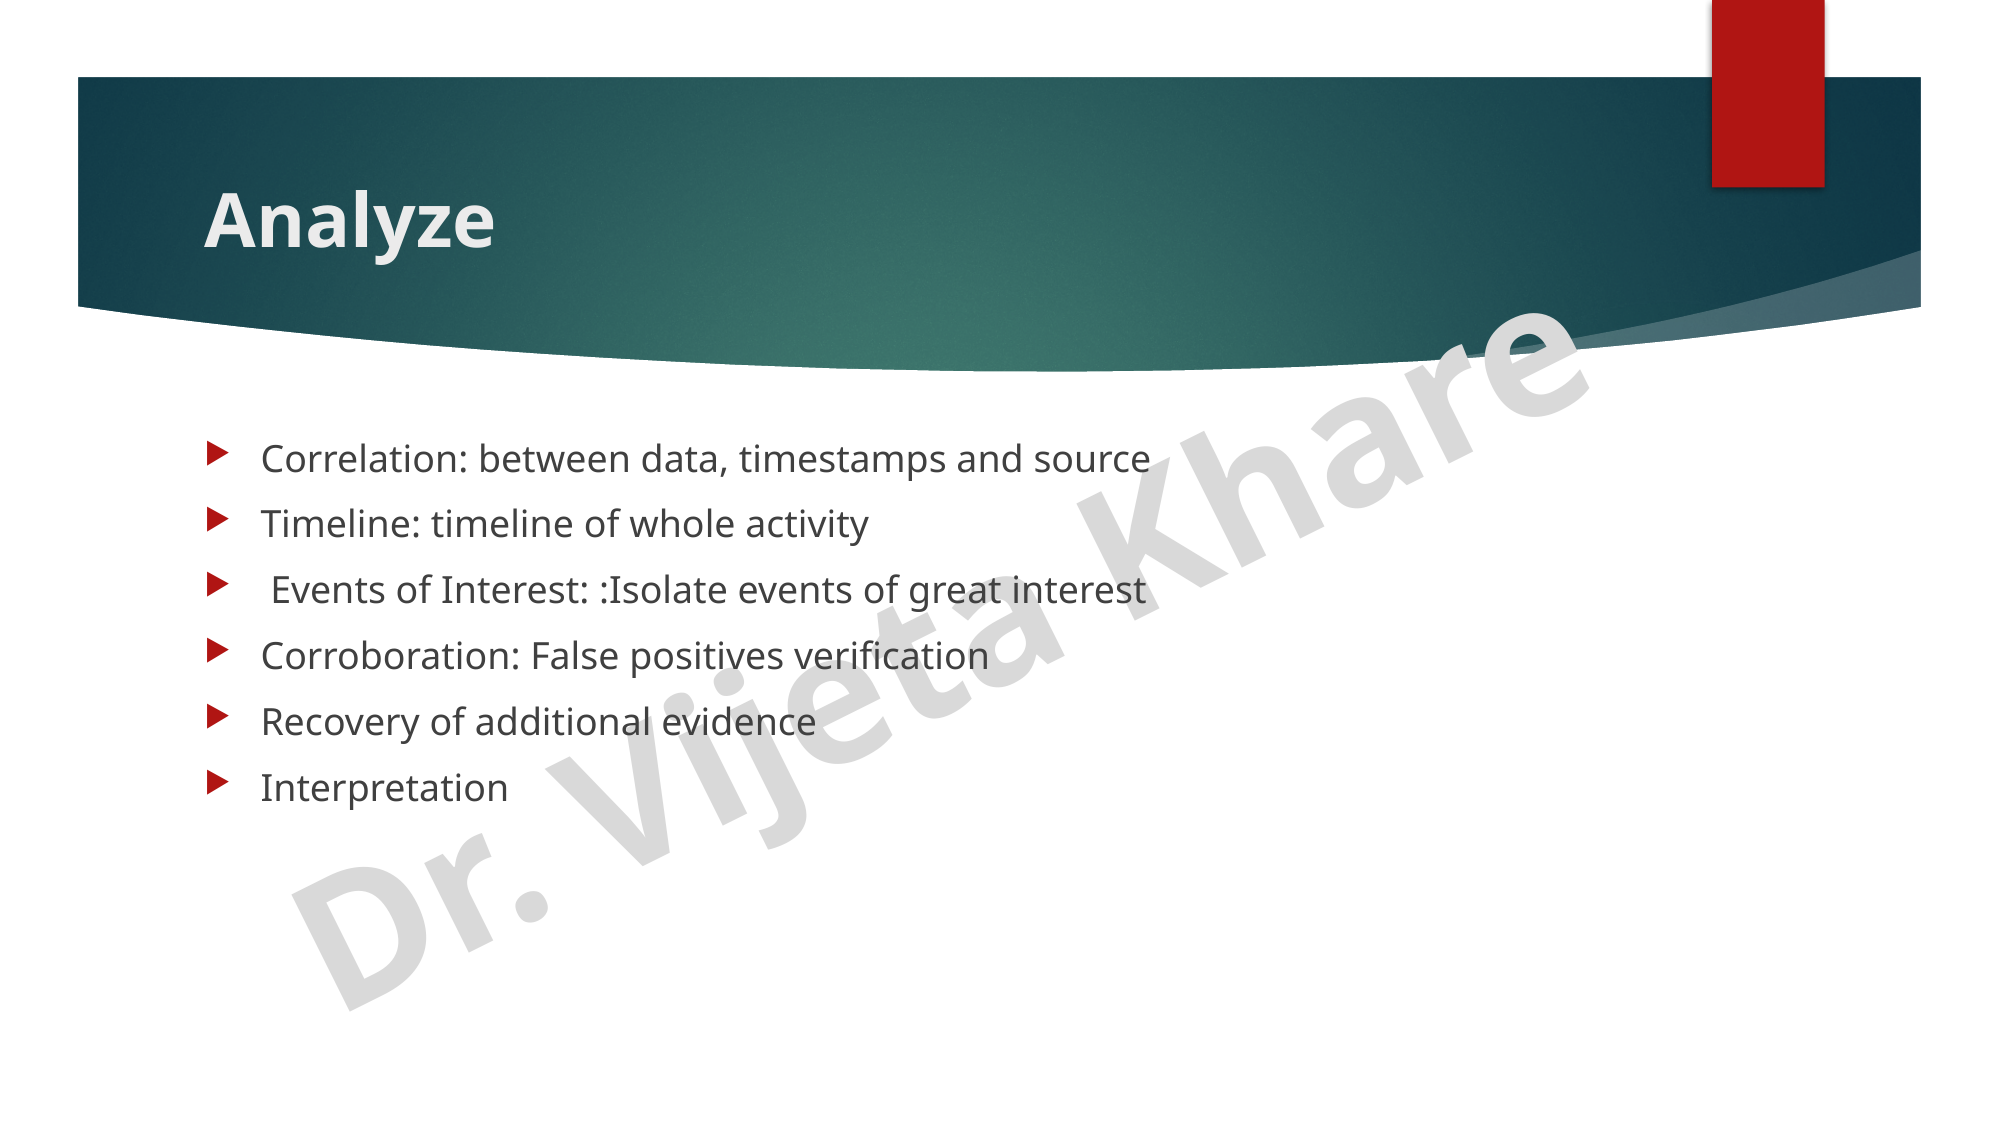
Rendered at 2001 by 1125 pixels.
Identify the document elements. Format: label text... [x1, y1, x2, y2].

list Correlation: between data, timestamps and source Timeline: timeline of whole activity Events of Interest: :Isolate events of great interest Corroboration: False positives verification Recovery of additional evidence Interpretation [189, 427, 1638, 988]
title Analyze [189, 159, 1638, 276]
